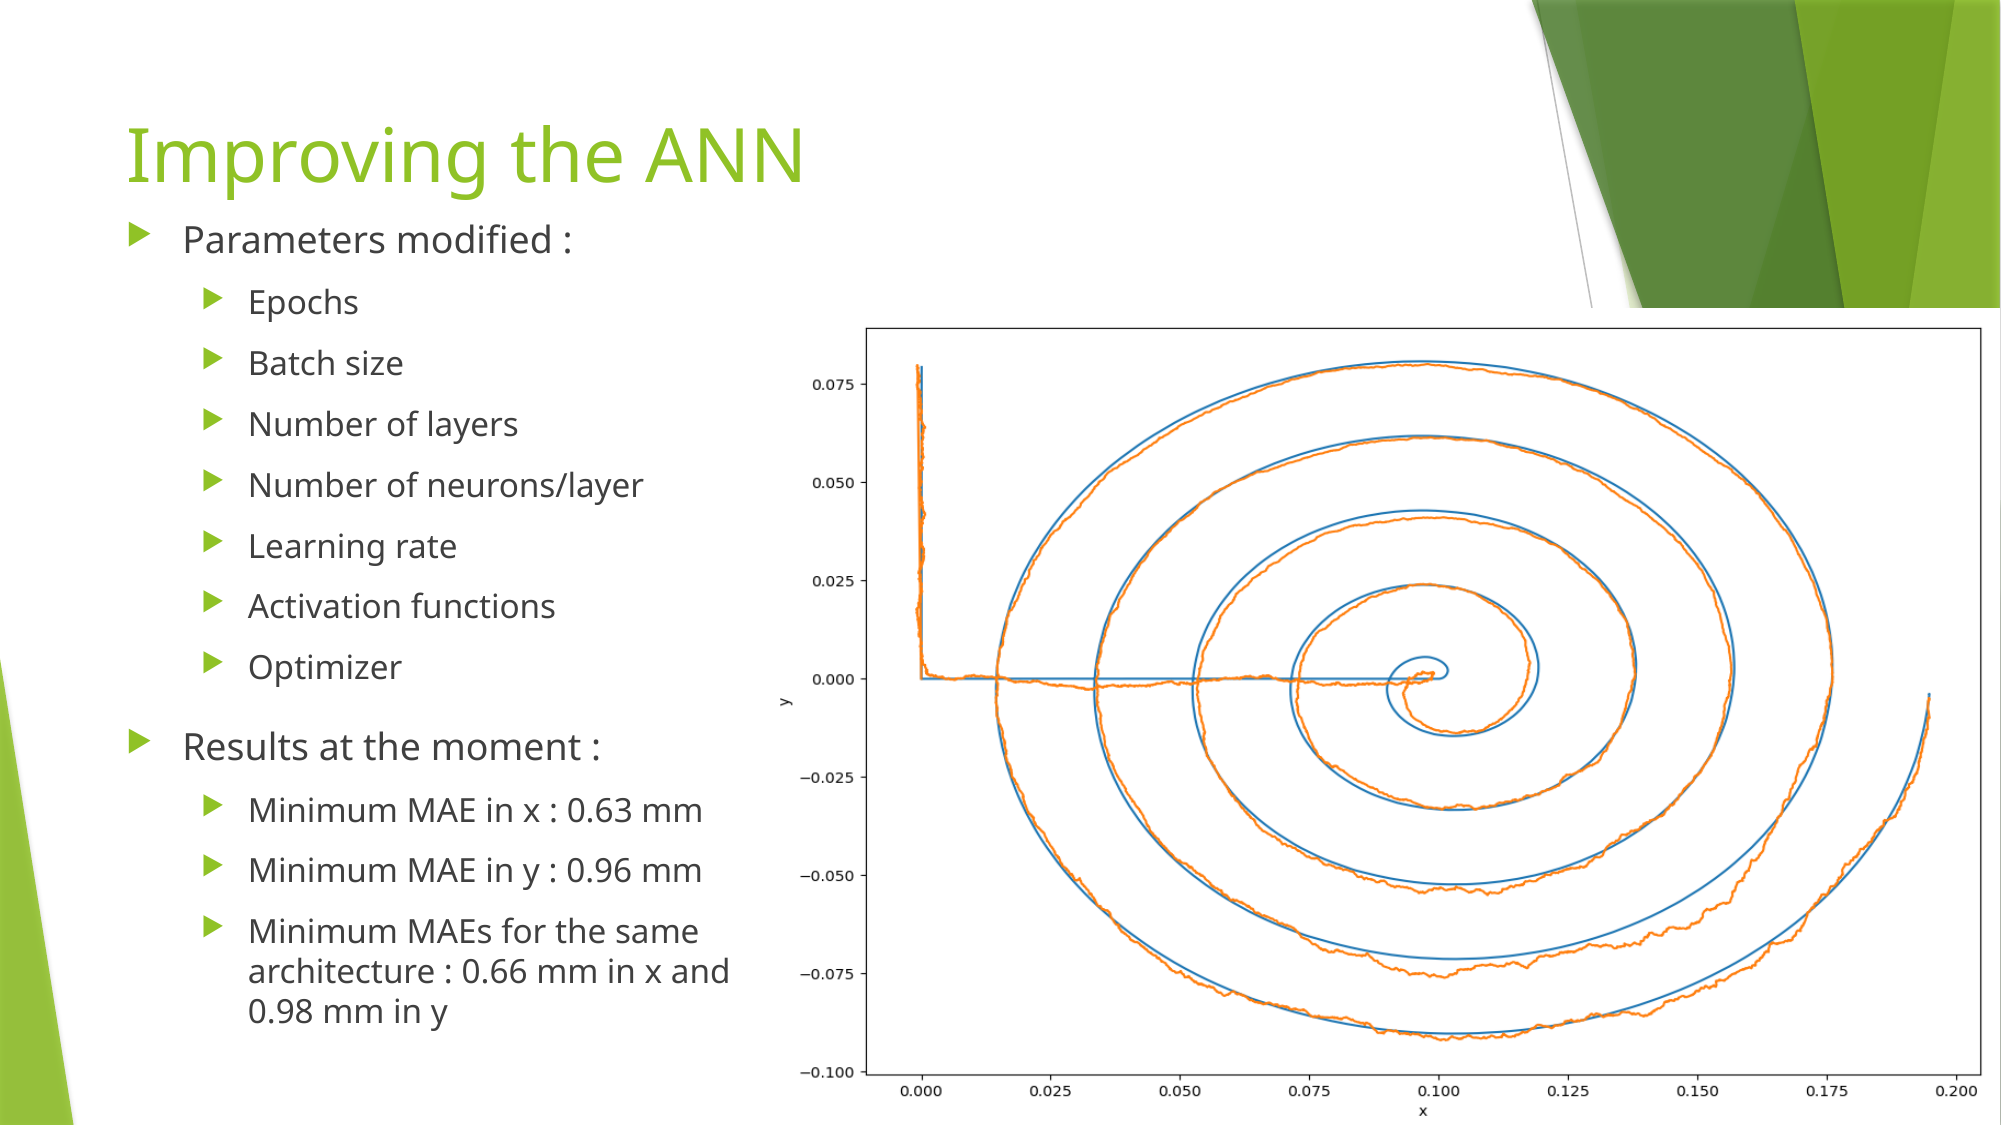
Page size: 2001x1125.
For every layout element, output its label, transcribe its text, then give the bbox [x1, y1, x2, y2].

picture [773, 307, 2000, 1125]
list Results at the moment : Minimum MAE in x : 0.63 mm Minimum MAE in y : 0.96 mm Minimum MAEs for the same architecture : 0.66 mm in x and 0.98 mm in y [111, 715, 768, 1125]
title Improving the ANN [111, 99, 1522, 307]
list Parameters modified : Epochs Batch size Number of layers Number of neurons/layer Learning rate Activation functions Optimizer [111, 208, 798, 715]
